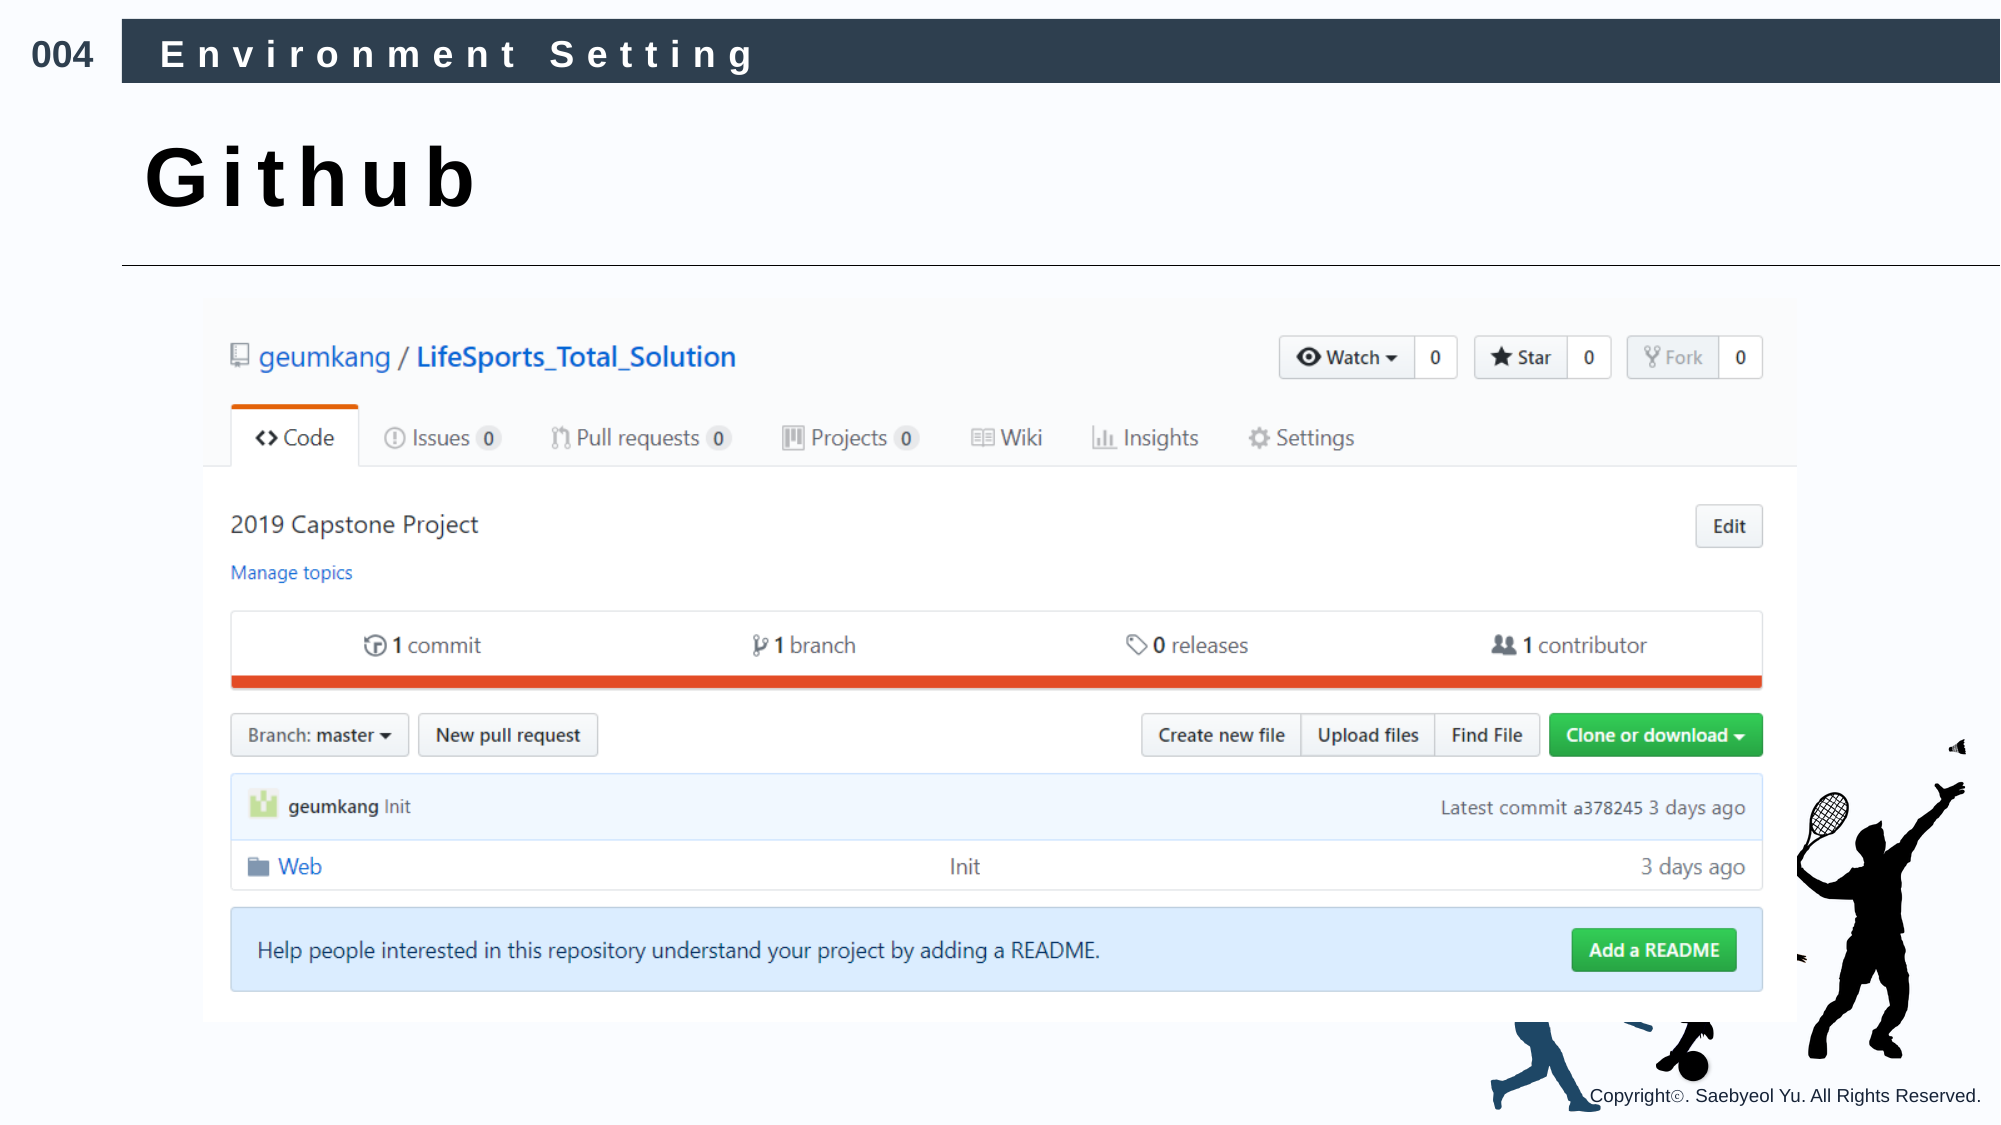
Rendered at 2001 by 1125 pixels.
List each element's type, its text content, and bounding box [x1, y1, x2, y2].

text_box Environment Setting [145, 22, 768, 82]
picture [203, 298, 1966, 1112]
text_box Github [130, 115, 491, 231]
text_box 004 [16, 22, 109, 82]
text_box [121, 18, 2000, 84]
